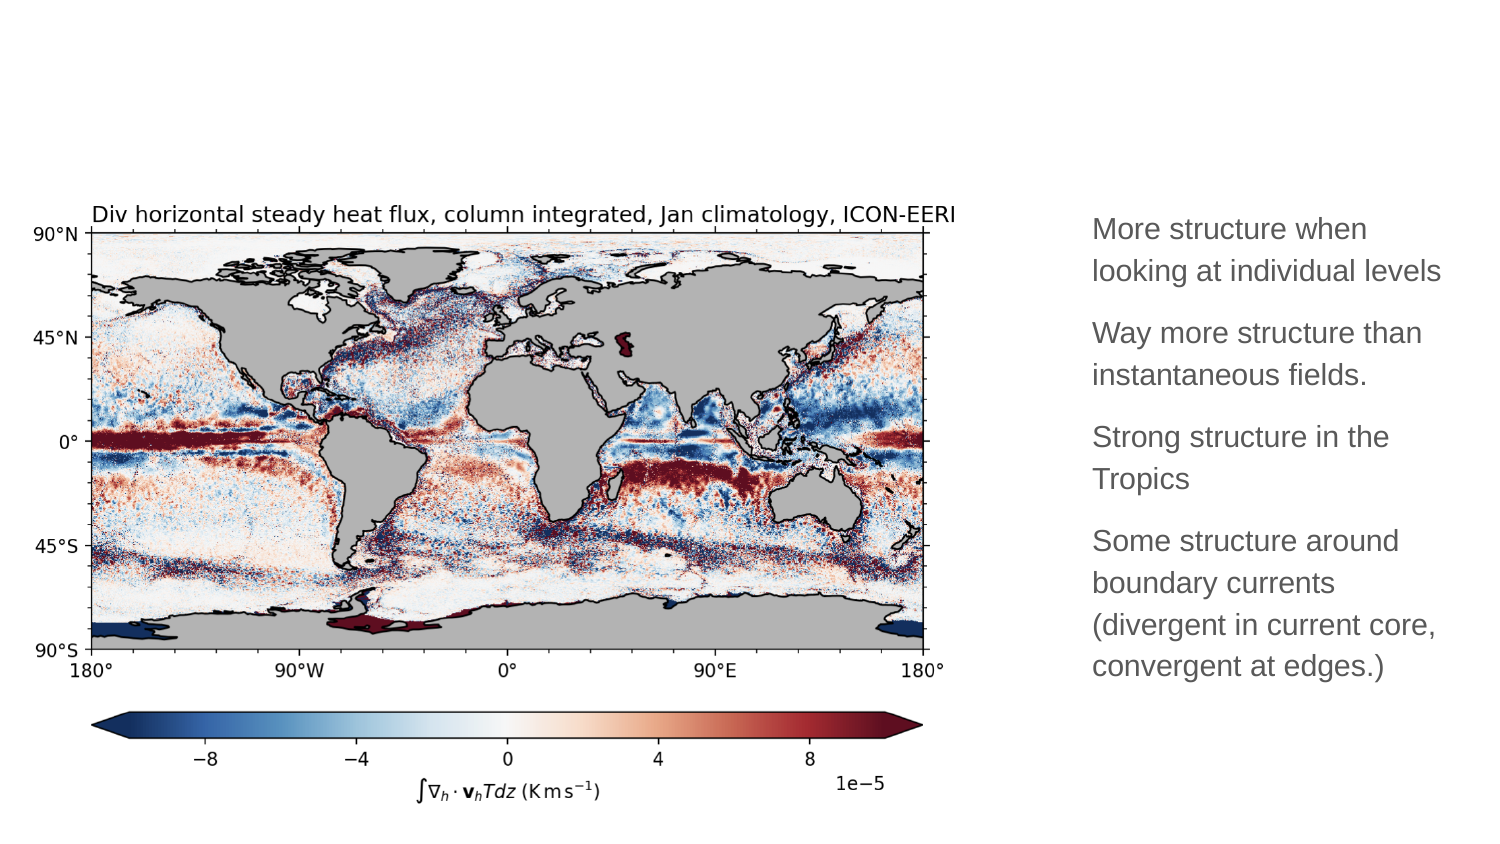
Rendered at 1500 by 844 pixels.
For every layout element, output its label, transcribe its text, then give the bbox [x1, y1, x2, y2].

picture [24, 179, 963, 807]
list More structure when looking at individual levels Way more structure than instantaneous fields. Strong structure in the Tropics Some structure around boundary currents (divergent in current core, convergent at edges.) [1076, 189, 1465, 750]
